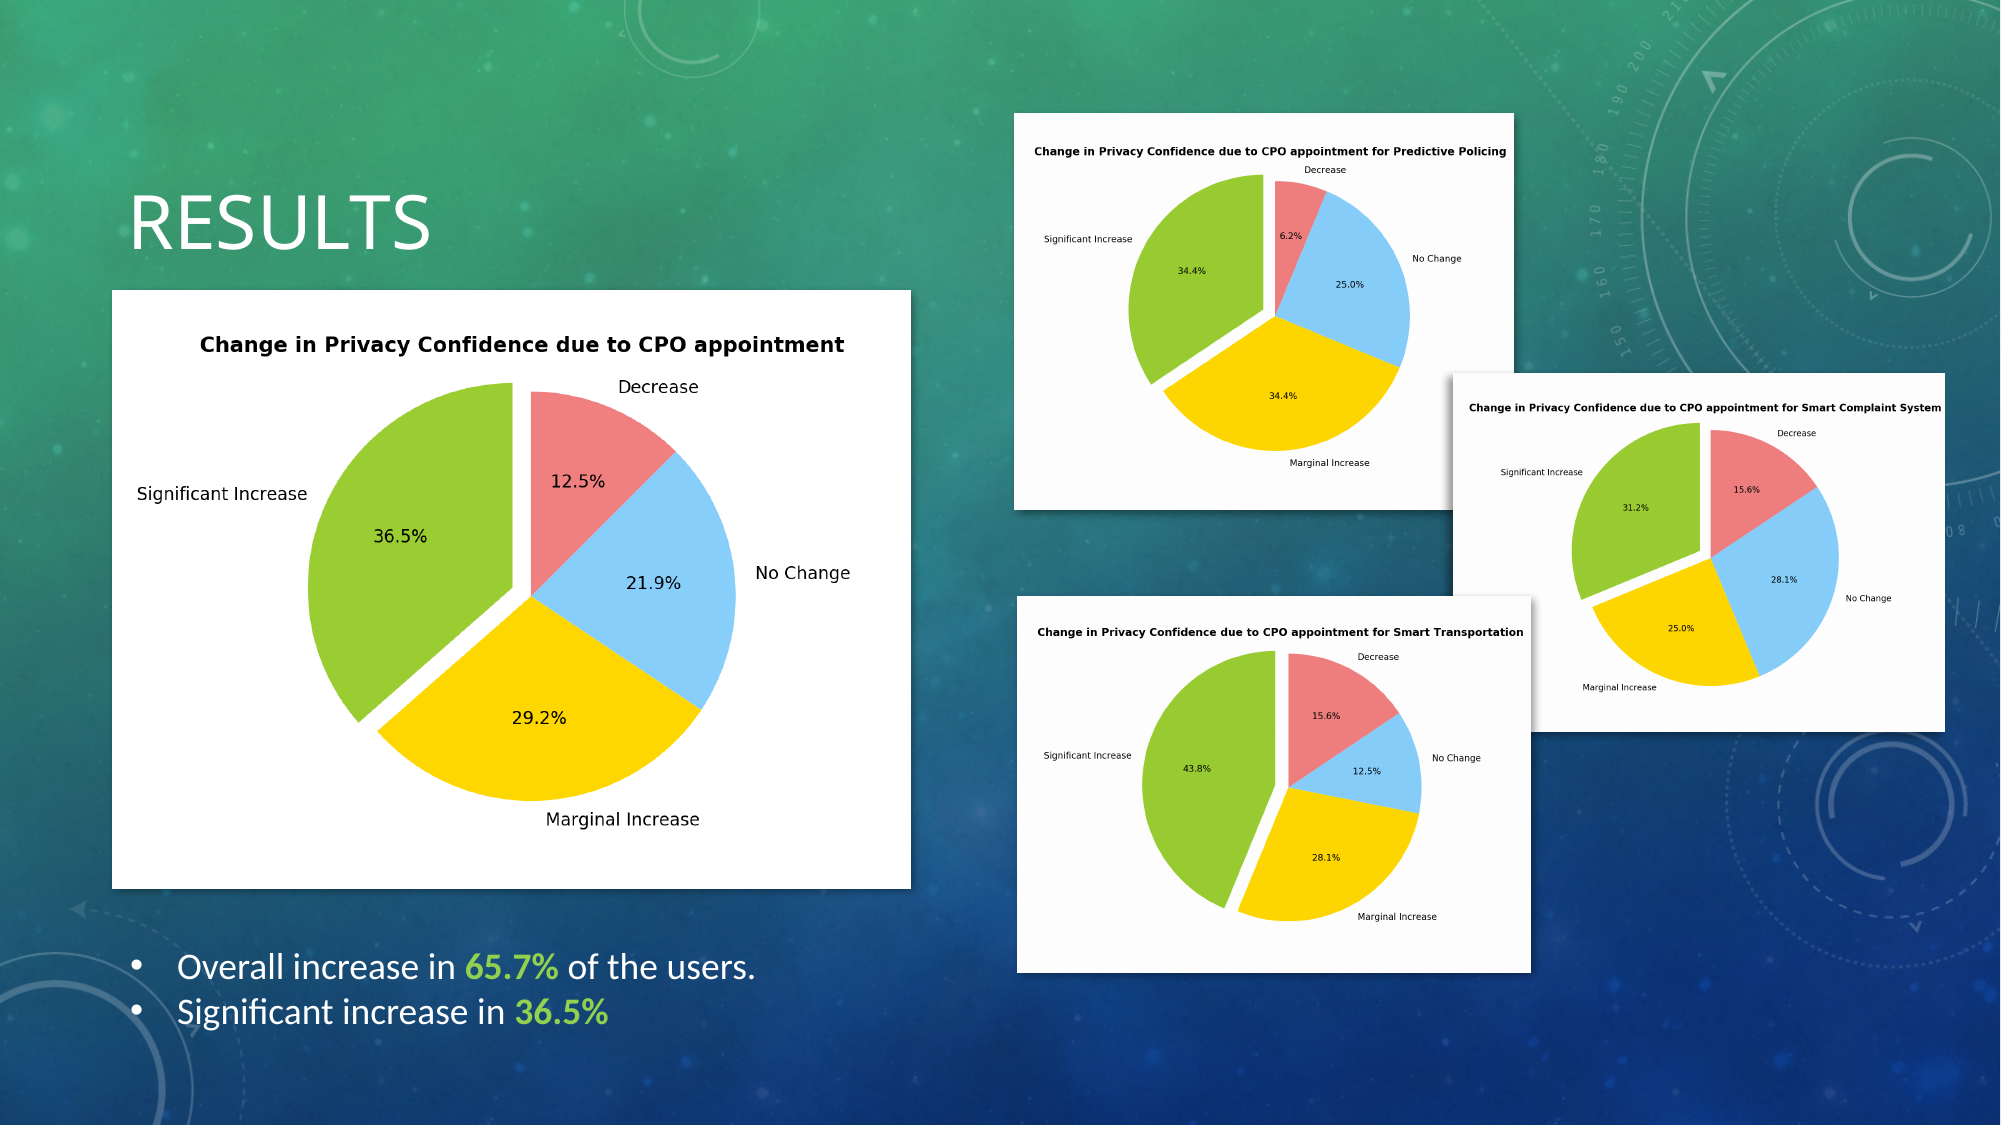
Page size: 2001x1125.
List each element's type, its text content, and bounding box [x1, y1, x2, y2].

text_box Overall increase in 65.7% of the users. Significant increase in 36.5% [115, 934, 772, 1040]
title Results [112, 99, 1775, 339]
picture [0, 0, 2001, 1125]
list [112, 290, 911, 890]
